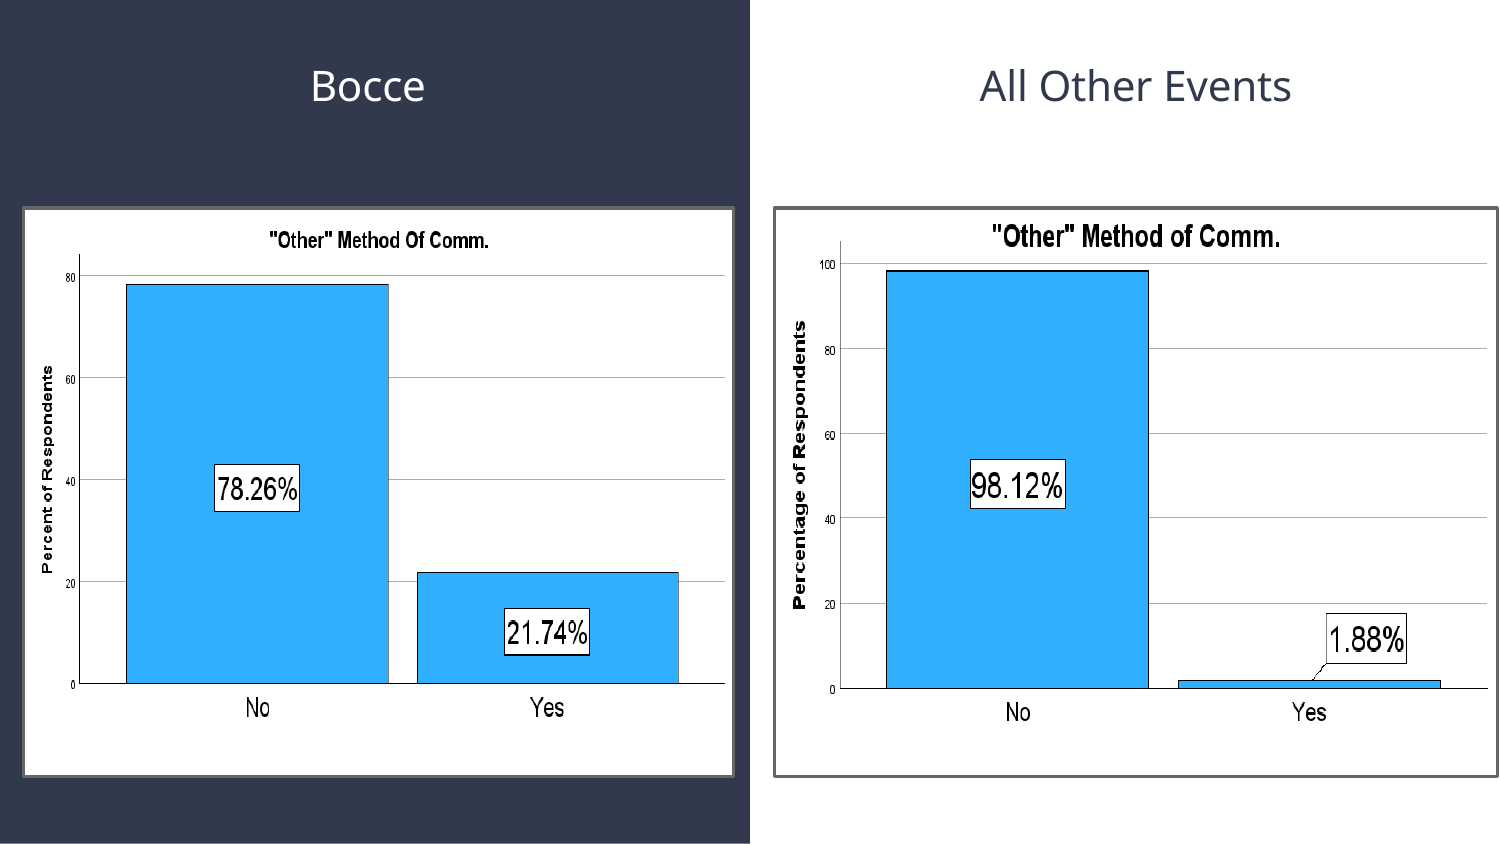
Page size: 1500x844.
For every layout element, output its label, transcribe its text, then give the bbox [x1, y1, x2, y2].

title Bocce [63, 41, 672, 129]
title All Other Events [832, 41, 1440, 129]
picture [775, 209, 1497, 776]
picture [24, 209, 733, 776]
